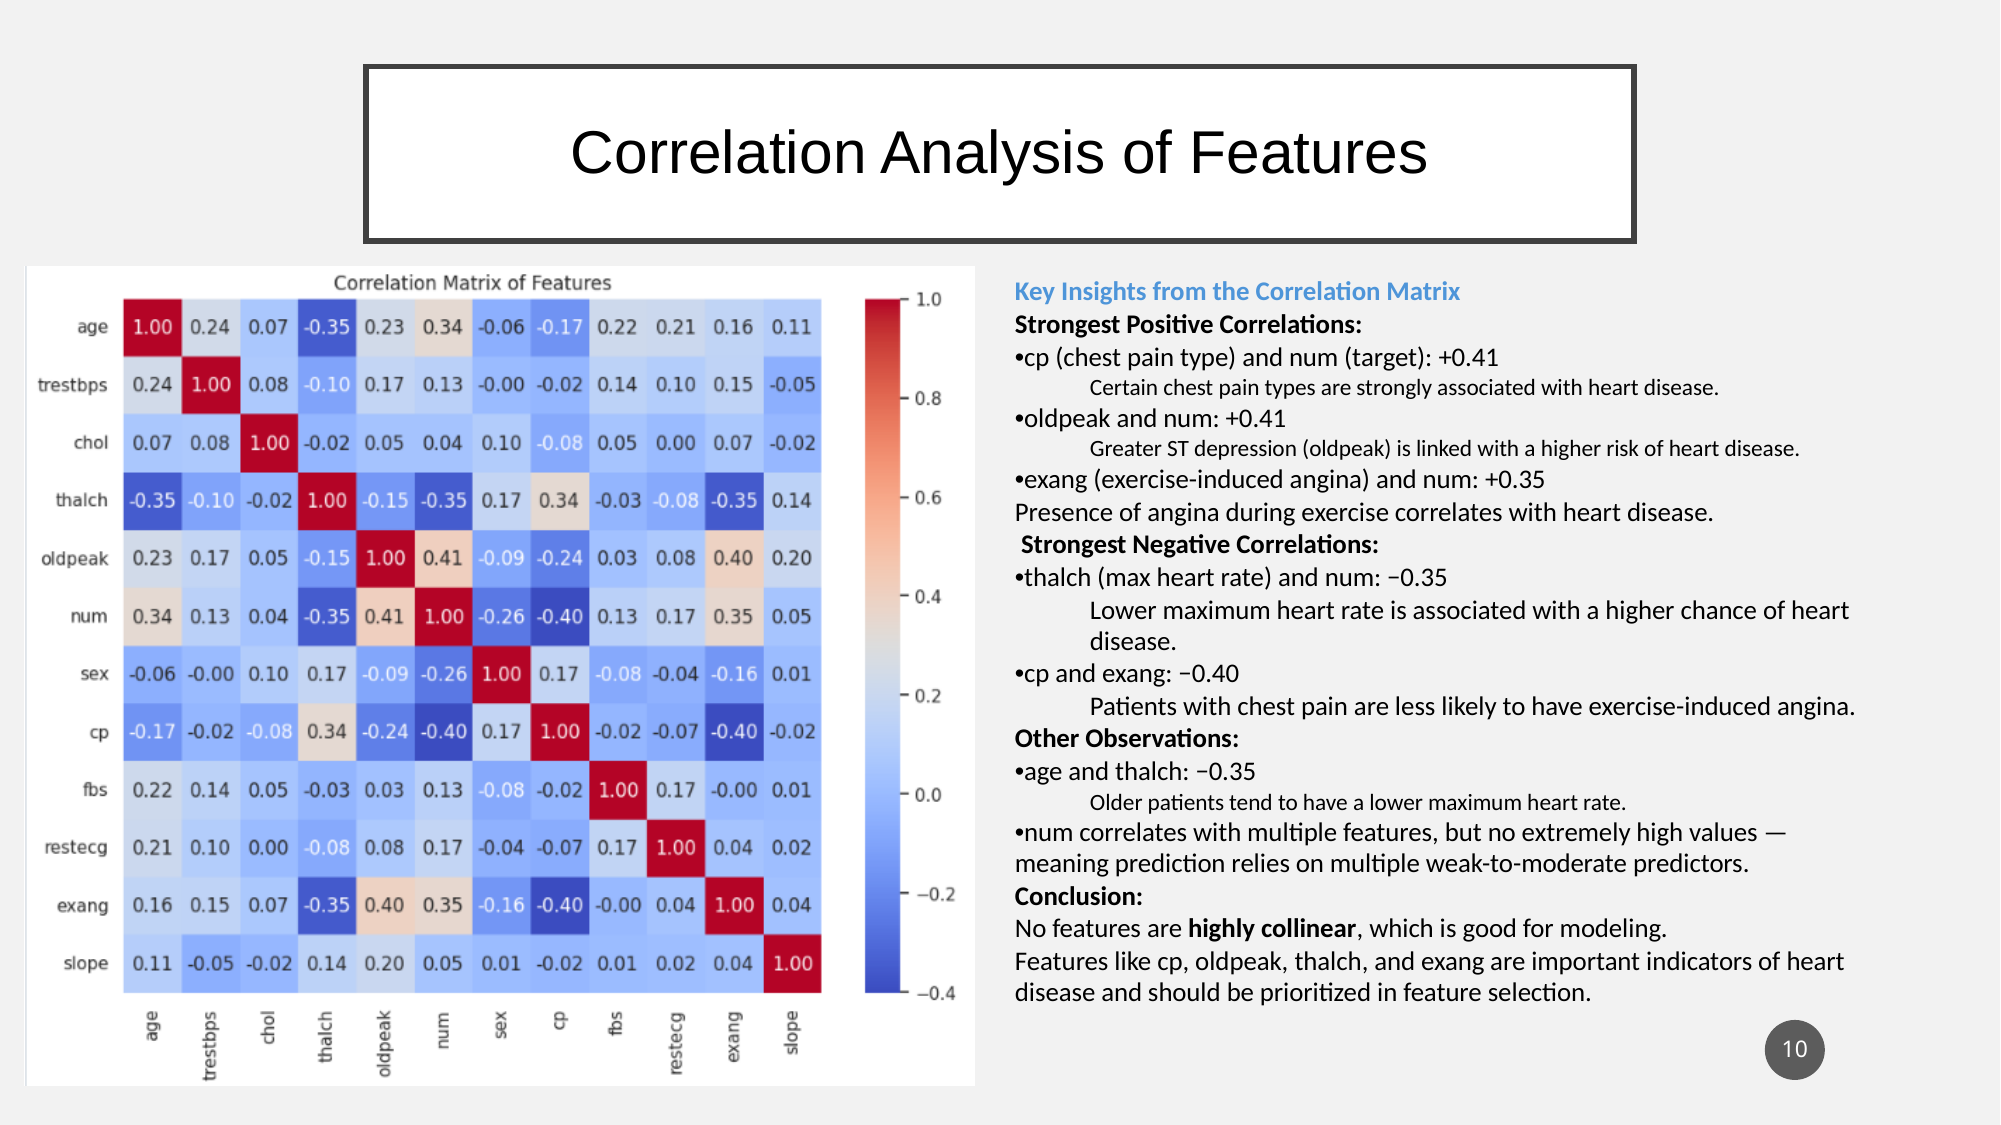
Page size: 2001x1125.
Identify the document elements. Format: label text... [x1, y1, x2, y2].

list Key Insights from the Correlation Matrix Strongest Positive Correlations: •cp (chest pain type) and num (target): +0.41 Certain chest pain types are strongly associated with heart disease. •oldpeak and num: +0.41 Greater ST depression (oldpeak) is linked with a higher risk of heart disease. •exang (exercise-induced angina) and num: +0.35 Presence of angina during exercise correlates with heart disease. Strongest Negative Correlations: •thalch (max heart rate) and num: −0.35 Lower maximum heart rate is associated with a higher chance of heart disease. •cp and exang: −0.40 Patients with chest pain are less likely to have exercise-induced angina. Other Observations: •age and thalch: −0.35 Older patients tend to have a lower maximum heart rate. •num correlates with multiple features, but no extremely high values — meaning prediction relies on multiple weak-to-moderate predictors. Conclusion: No features are highly collinear, which is good for modeling. Features like cp, oldpeak, thalch, and exang are important indicators of heart disease and should be prioritized in feature selection. [999, 268, 1884, 1082]
picture [24, 265, 976, 1086]
slide_number ‹#› [1764, 1019, 1825, 1080]
title Correlation Analysis of Features [363, 64, 1637, 244]
